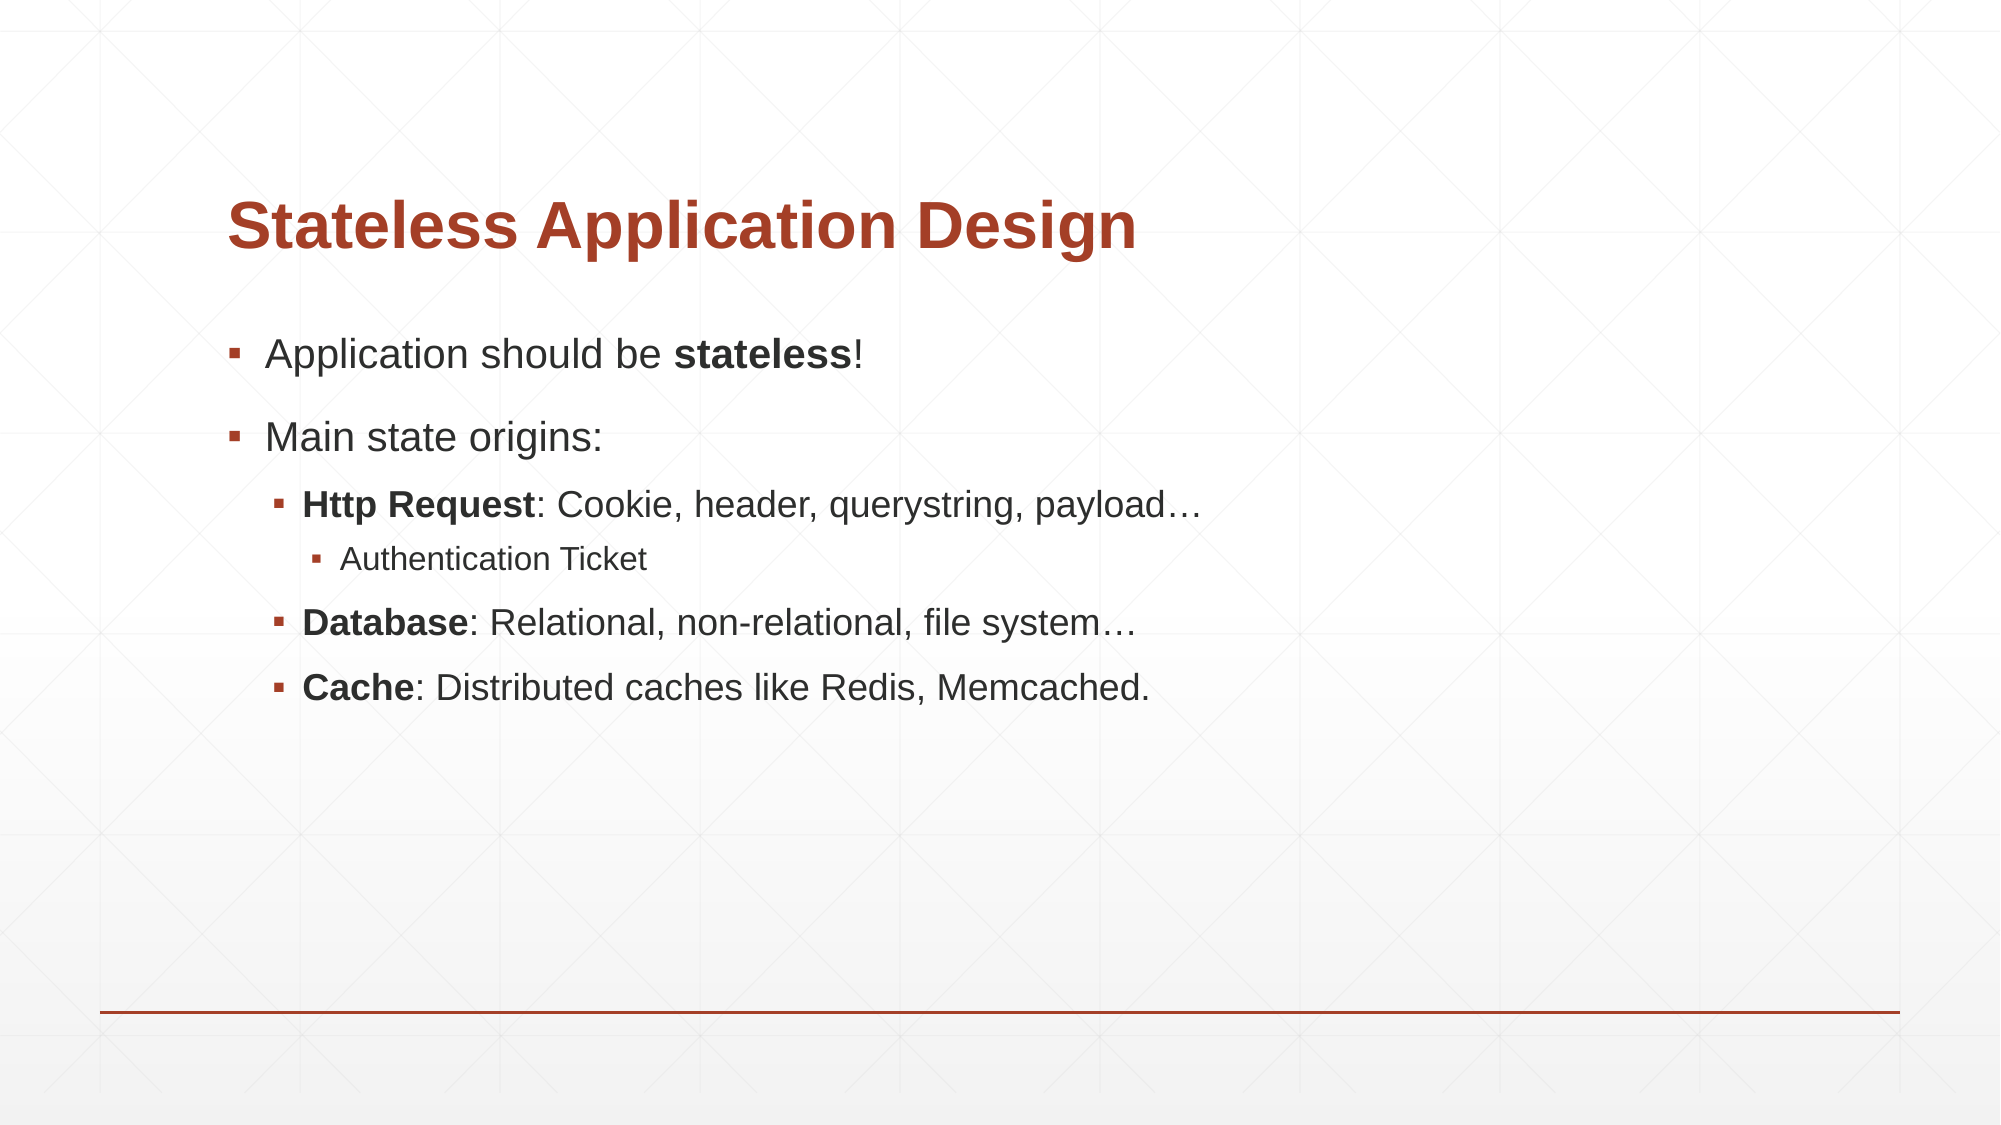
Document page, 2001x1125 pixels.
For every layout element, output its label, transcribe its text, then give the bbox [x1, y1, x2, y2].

list Application should be stateless! Main state origins: Http Request: Cookie, header, querystring, payload… Authentication Ticket Database: Relational, non-relational, file system… Cache: Distributed caches like Redis, Memcached. [212, 324, 1788, 950]
title Stateless Application Design [212, 82, 1788, 271]
